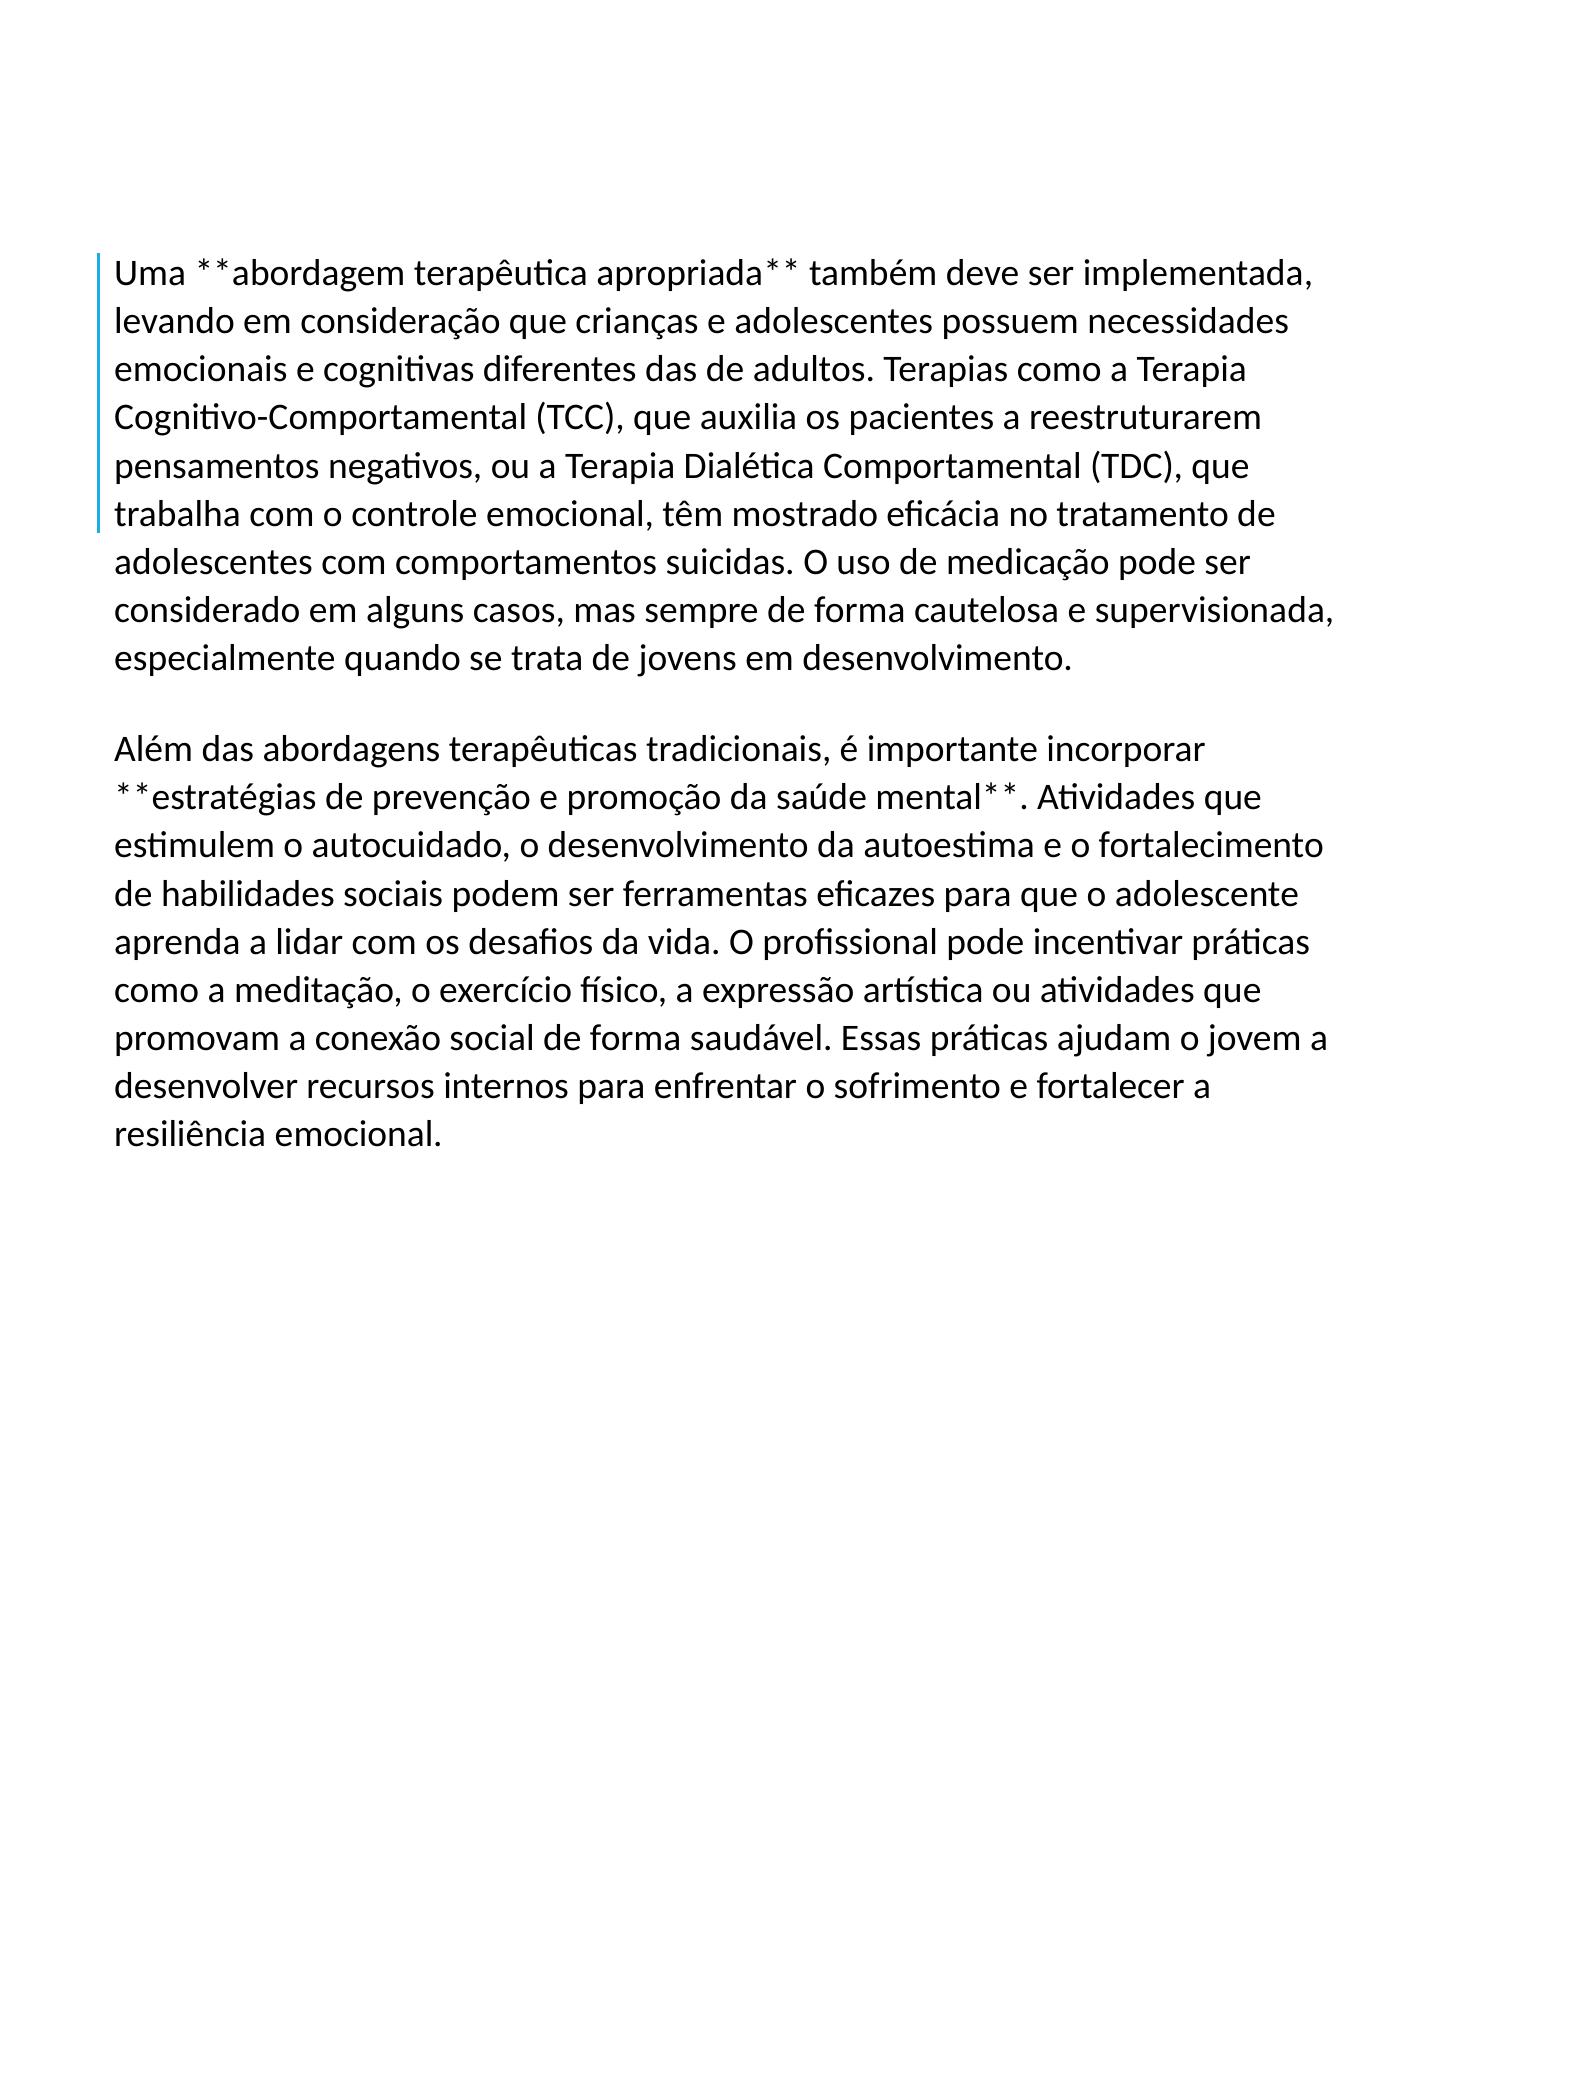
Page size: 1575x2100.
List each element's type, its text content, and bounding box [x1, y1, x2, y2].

list Uma **abordagem terapêutica apropriada** também deve ser implementada, levando em consideração que crianças e adolescentes possuem necessidades emocionais e cognitivas diferentes das de adultos. Terapias como a Terapia Cognitivo-Comportamental (TCC), que auxilia os pacientes a reestruturarem pensamentos negativos, ou a Terapia Dialética Comportamental (TDC), que trabalha com o controle emocional, têm mostrado eficácia no tratamento de adolescentes com comportamentos suicidas. O uso de medicação pode ser considerado em alguns casos, mas sempre de forma cautelosa e supervisionada, especialmente quando se trata de jovens em desenvolvimento. Além das abordagens terapêuticas tradicionais, é importante incorporar **estratégias de prevenção e promoção da saúde mental**. Atividades que estimulem o autocuidado, o desenvolvimento da autoestima e o fortalecimento de habilidades sociais podem ser ferramentas eficazes para que o adolescente aprenda a lidar com os desafios da vida. O profissional pode incentivar práticas como a meditação, o exercício físico, a expressão artística ou atividades que promovam a conexão social de forma saudável. Essas práticas ajudam o jovem a desenvolver recursos internos para enfrentar o sofrimento e fortalecer a resiliência emocional. [90, 237, 1347, 1970]
